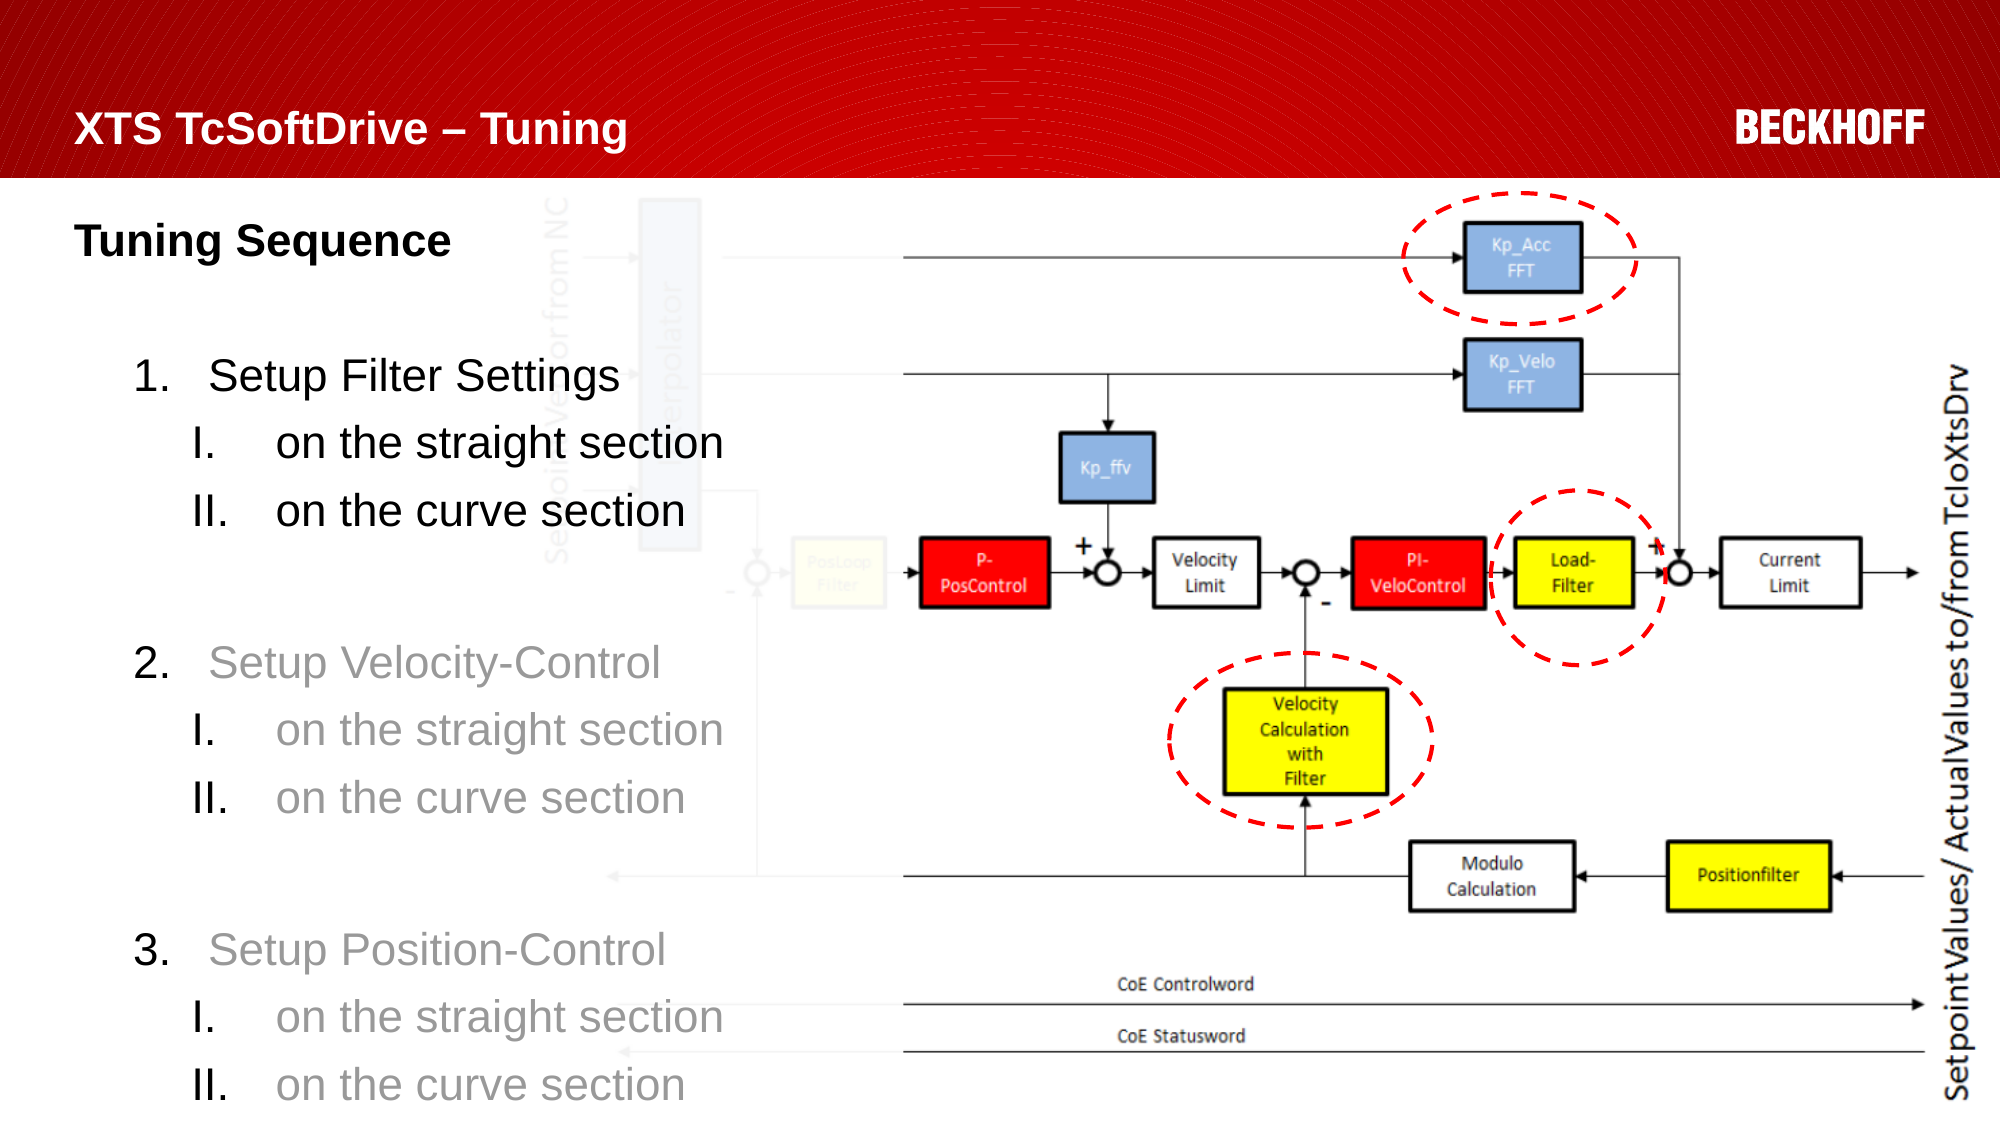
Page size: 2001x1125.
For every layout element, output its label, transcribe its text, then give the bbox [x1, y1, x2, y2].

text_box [527, 192, 1987, 1109]
picture [1727, 98, 1934, 155]
list Tuning Sequence Setup Filter Settings on the straight section on the curve section Setup Velocity-Control on the straight section on the curve section Setup Position-Control on the straight section on the curve section [0, 178, 904, 1125]
title XTS TcSoftDrive – Tuning [0, 73, 1663, 178]
